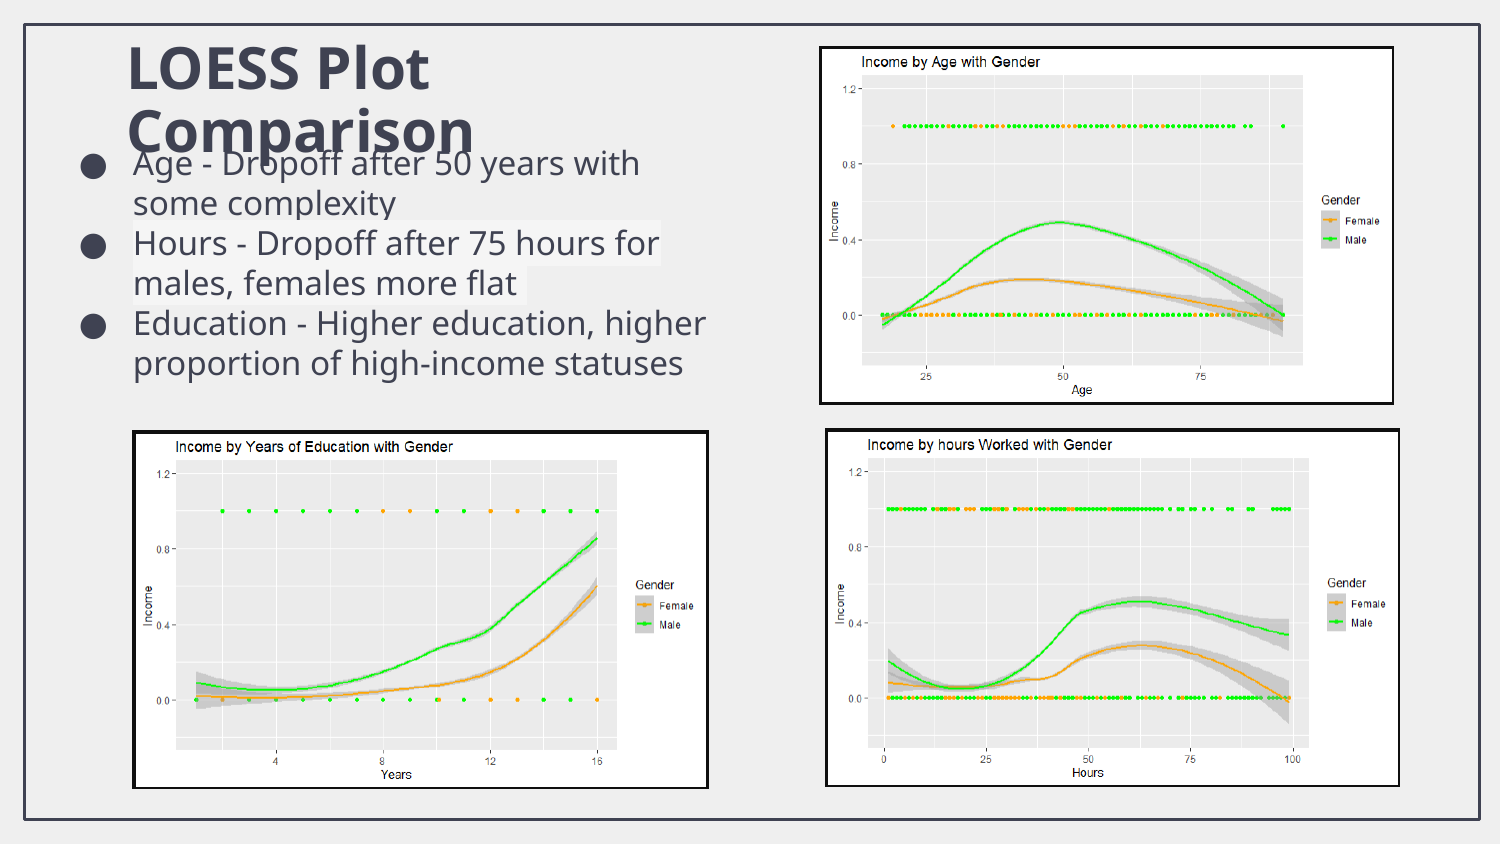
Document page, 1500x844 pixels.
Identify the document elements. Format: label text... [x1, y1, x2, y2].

picture [825, 428, 1400, 787]
subtitle Age - Dropoff after 50 years with some complexity Hours - Dropoff after 75 hours for males, females more flat Education - Higher education, higher proportion of high-income statuses [42, 127, 735, 405]
picture [132, 430, 709, 789]
picture [819, 46, 1394, 405]
title LOESS Plot Comparison [111, 24, 782, 131]
